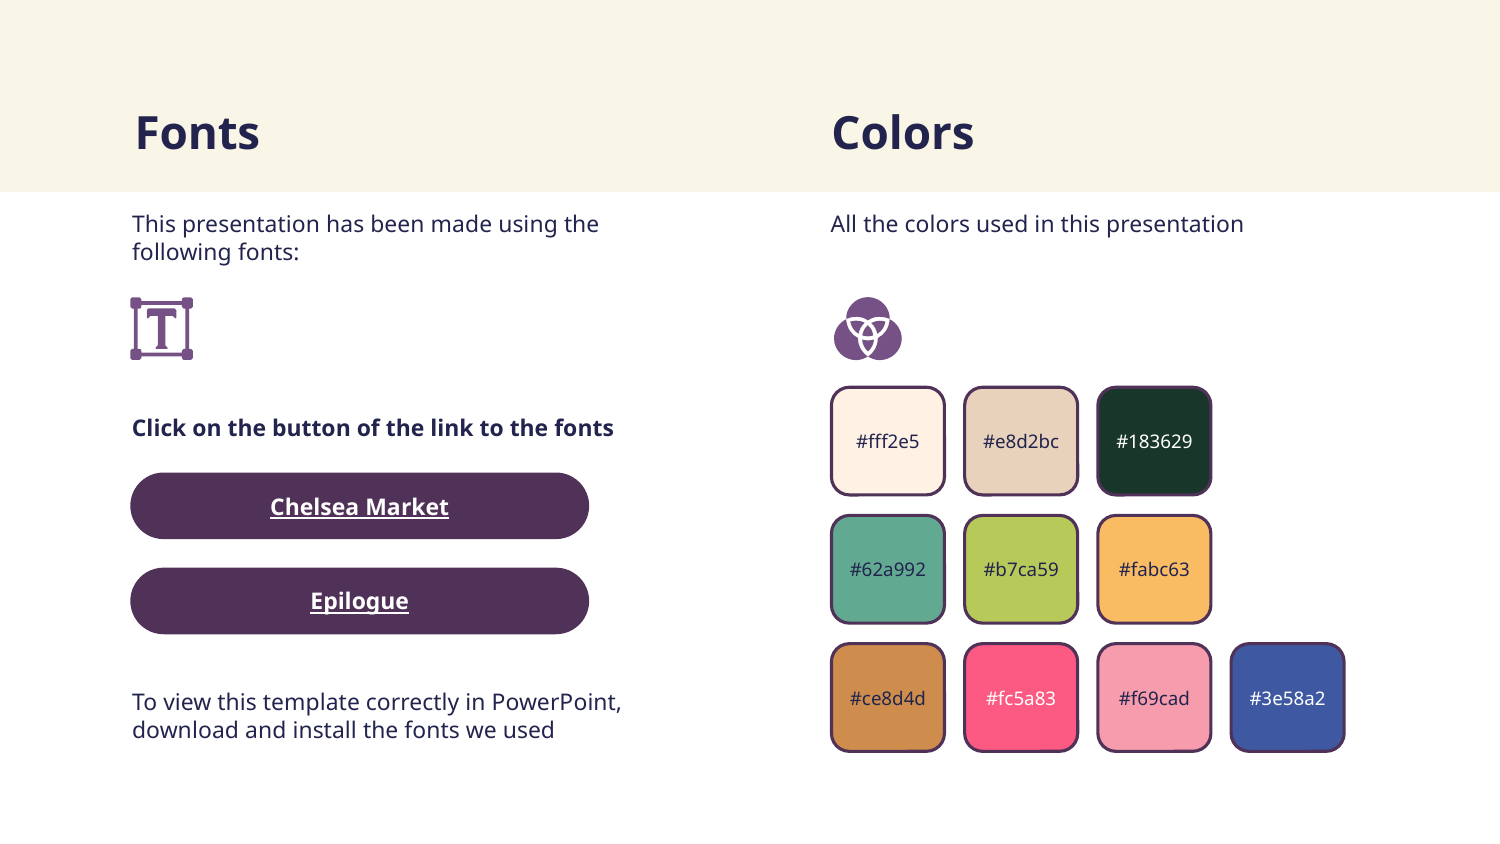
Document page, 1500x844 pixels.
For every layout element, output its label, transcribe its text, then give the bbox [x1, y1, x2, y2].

text_box [831, 515, 945, 537]
text_box #3e58a2 [1231, 666, 1345, 729]
text_box [1231, 729, 1345, 752]
text_box [964, 729, 1078, 752]
text_box [964, 601, 1078, 624]
text_box [831, 643, 945, 666]
text_box [1097, 387, 1211, 409]
text_box #62a992 [831, 537, 945, 601]
text_box [1097, 643, 1211, 666]
text_box #fabc63 [1097, 537, 1211, 601]
text_box #fff2e5 [831, 409, 945, 473]
text_box [964, 643, 1078, 666]
text_box #e8d2bc [964, 409, 1078, 473]
text_box Chelsea Market [130, 472, 590, 540]
text_box #f69cad [1097, 666, 1211, 729]
text_box Click on the button of the link to the fonts [116, 398, 642, 448]
text_box [1097, 601, 1211, 624]
text_box #ce8d4d [831, 666, 945, 729]
title Fonts [119, 88, 669, 168]
text_box Epilogue [130, 567, 590, 635]
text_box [130, 297, 194, 361]
text_box [1097, 473, 1211, 495]
text_box #b7ca59 [964, 537, 1078, 601]
text_box #fc5a83 [964, 666, 1078, 729]
text_box #183629 [1097, 409, 1211, 473]
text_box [833, 296, 903, 361]
text_box [964, 387, 1078, 409]
text_box [831, 729, 945, 752]
text_box [831, 601, 945, 624]
text_box All the colors used in this presentation [815, 194, 1383, 278]
title Colors [816, 88, 1384, 168]
text_box To view this template correctly in PowerPoint, download and install the fonts we used [116, 672, 685, 756]
text_box [964, 473, 1078, 495]
text_box [1097, 729, 1211, 752]
text_box [831, 387, 945, 409]
text_box [831, 473, 945, 495]
text_box This presentation has been made using the following fonts: [116, 194, 685, 278]
text_box [1231, 643, 1345, 666]
text_box [1097, 515, 1211, 537]
text_box [964, 515, 1078, 537]
